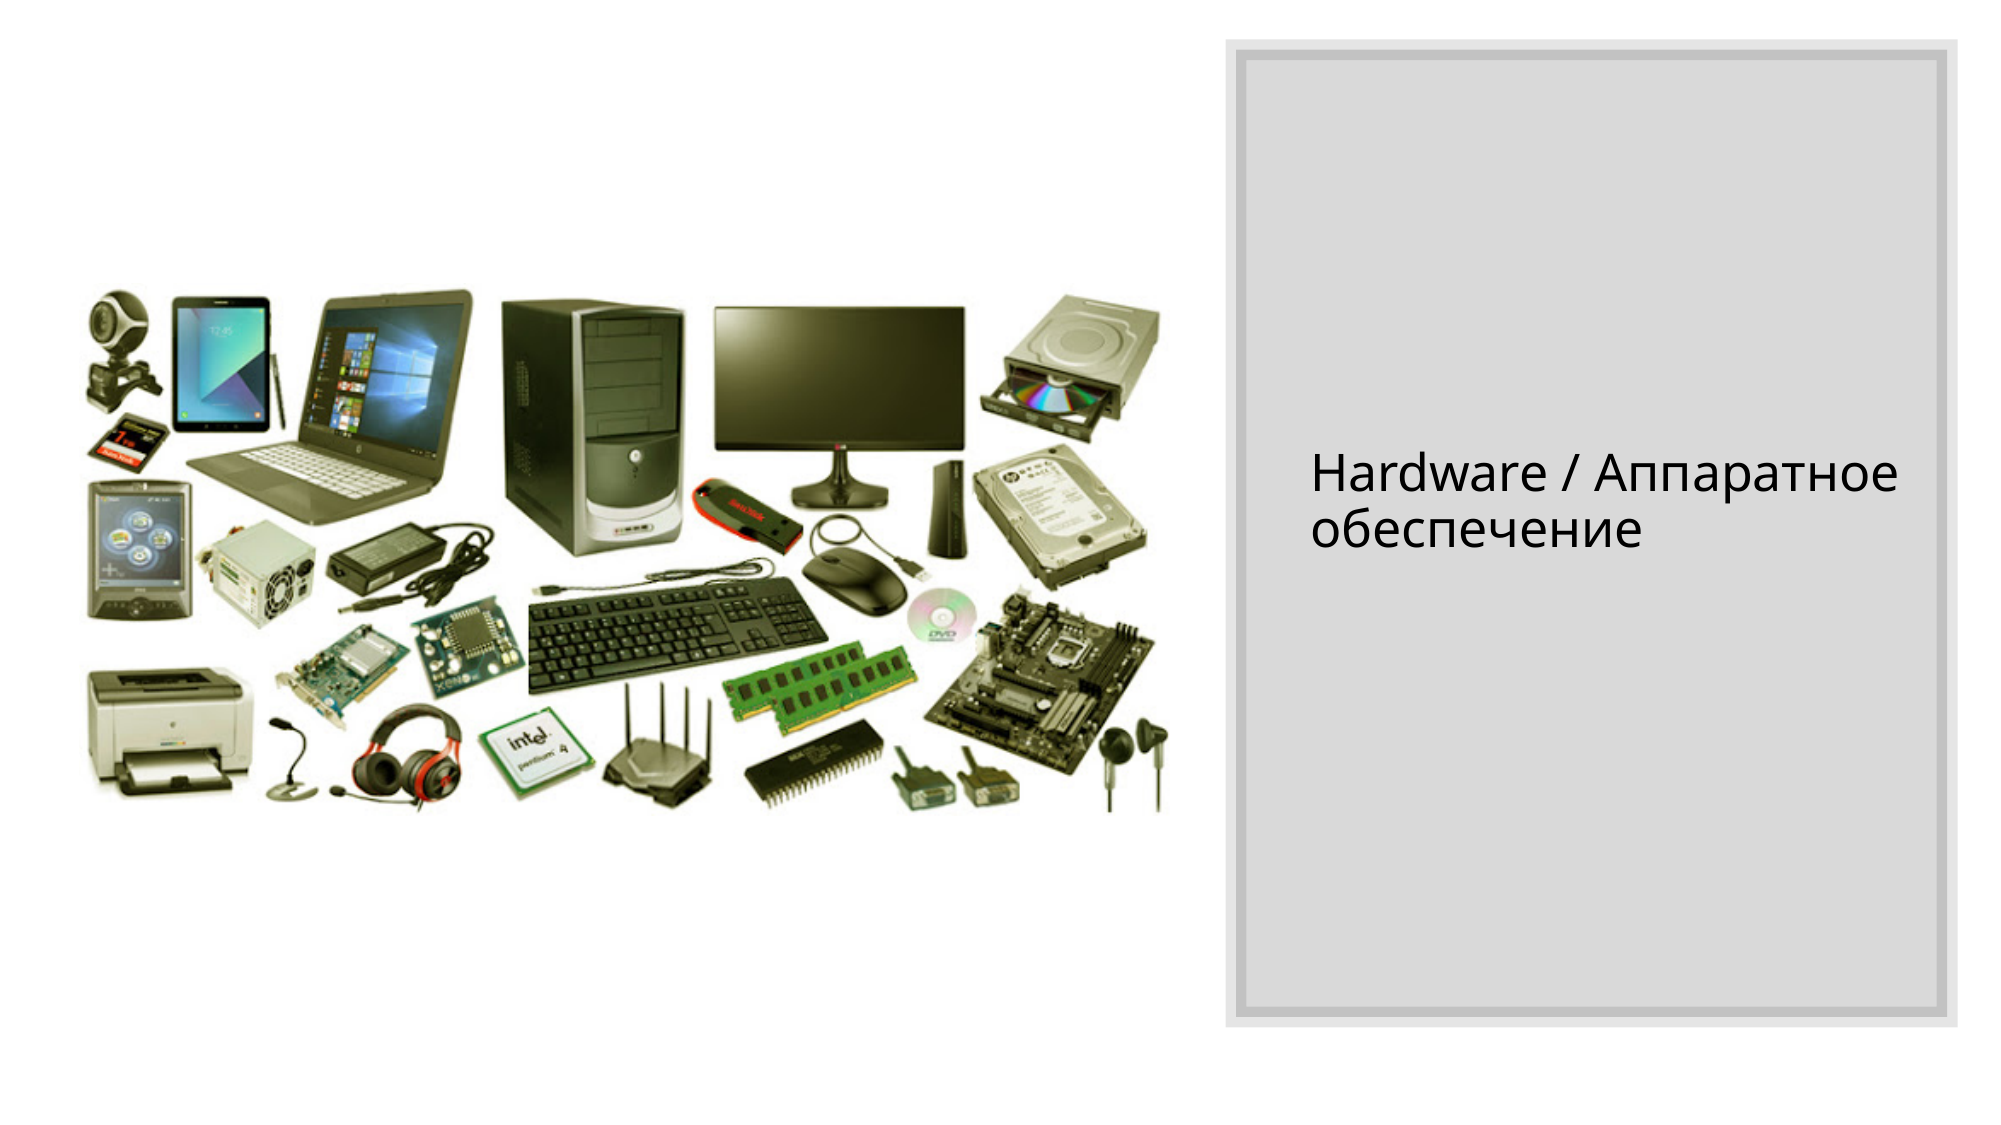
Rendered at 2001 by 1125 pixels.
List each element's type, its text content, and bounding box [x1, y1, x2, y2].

text_box [1235, 49, 1948, 1018]
title Hardware / Аппаратное обеспечение [1295, 423, 1921, 644]
picture [79, 283, 1170, 816]
